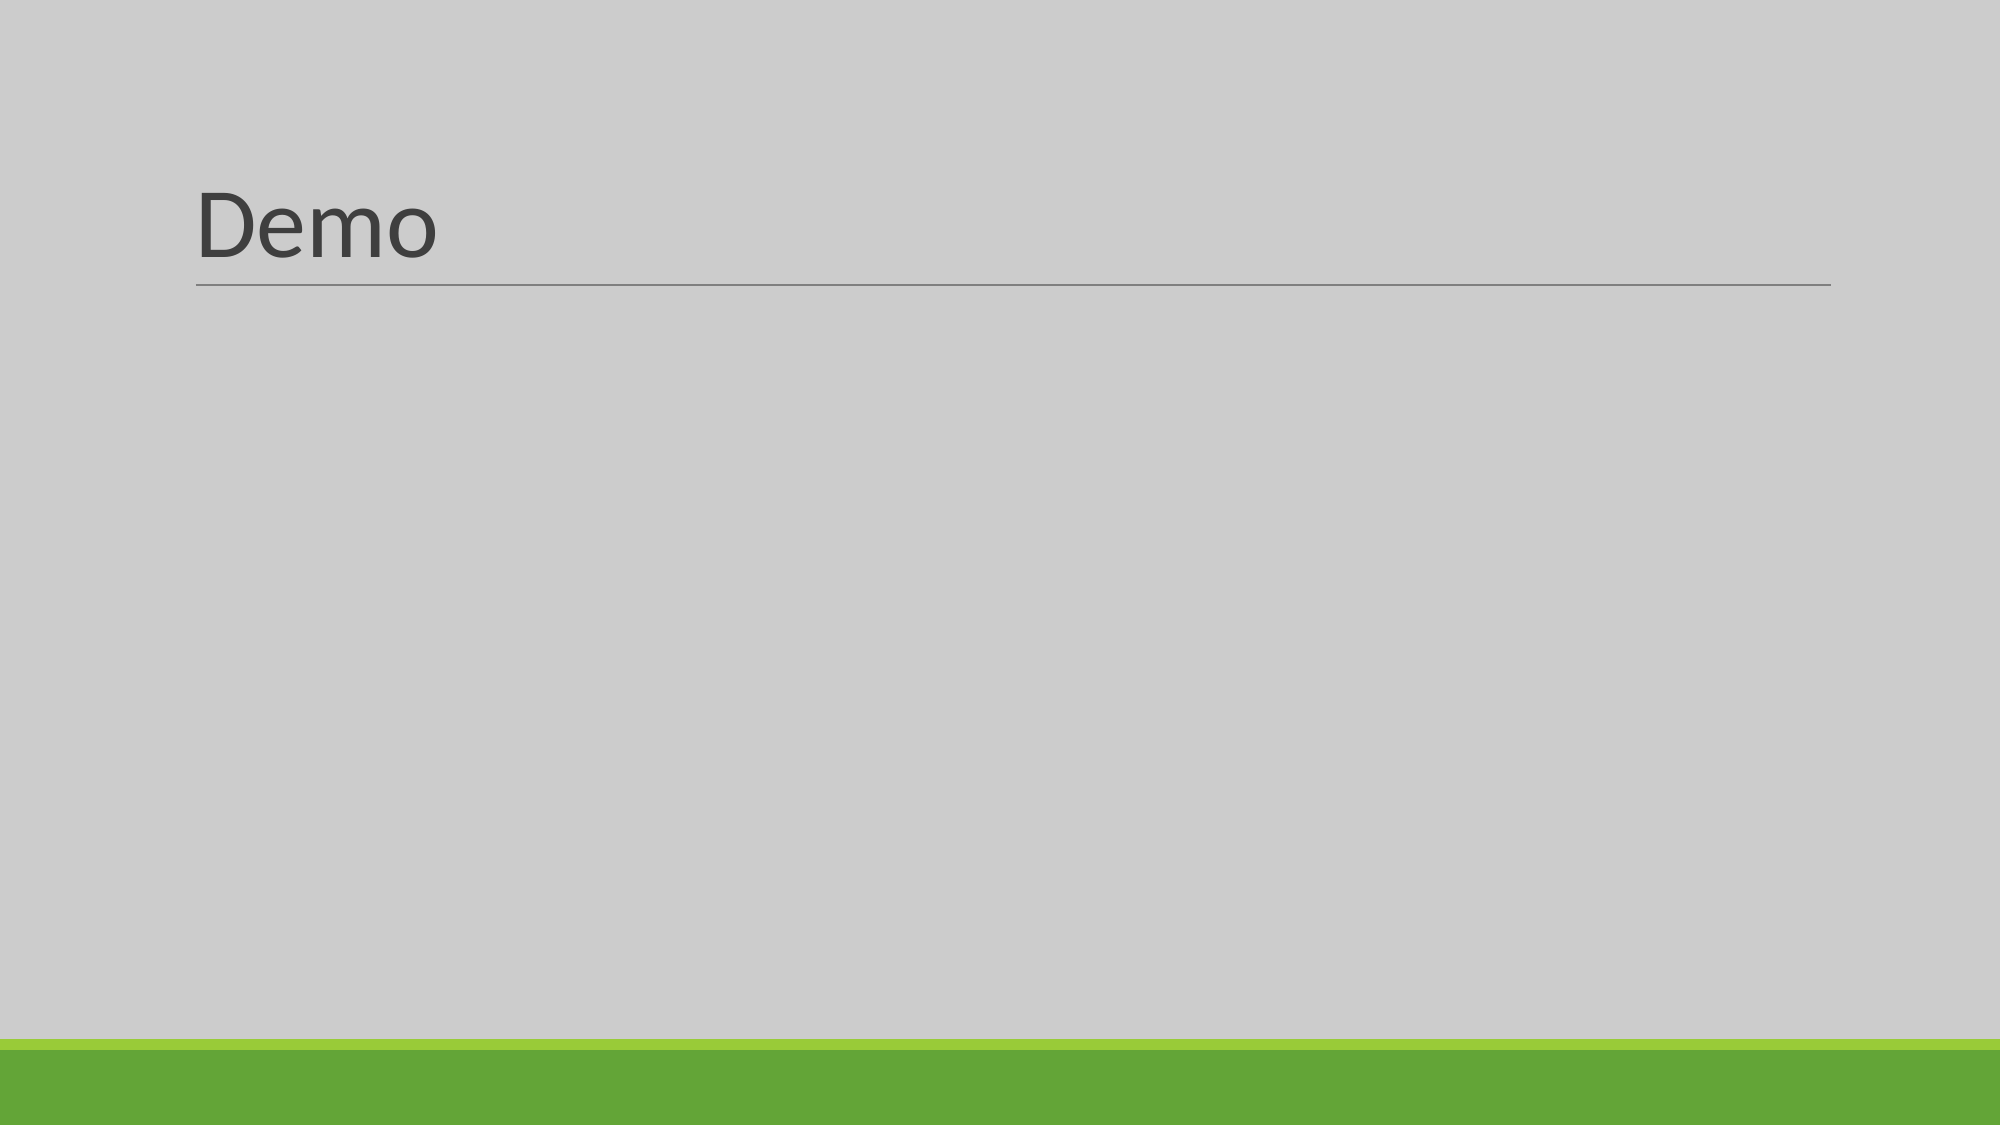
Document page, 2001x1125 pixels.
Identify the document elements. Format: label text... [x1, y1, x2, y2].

title Demo [180, 47, 1830, 285]
